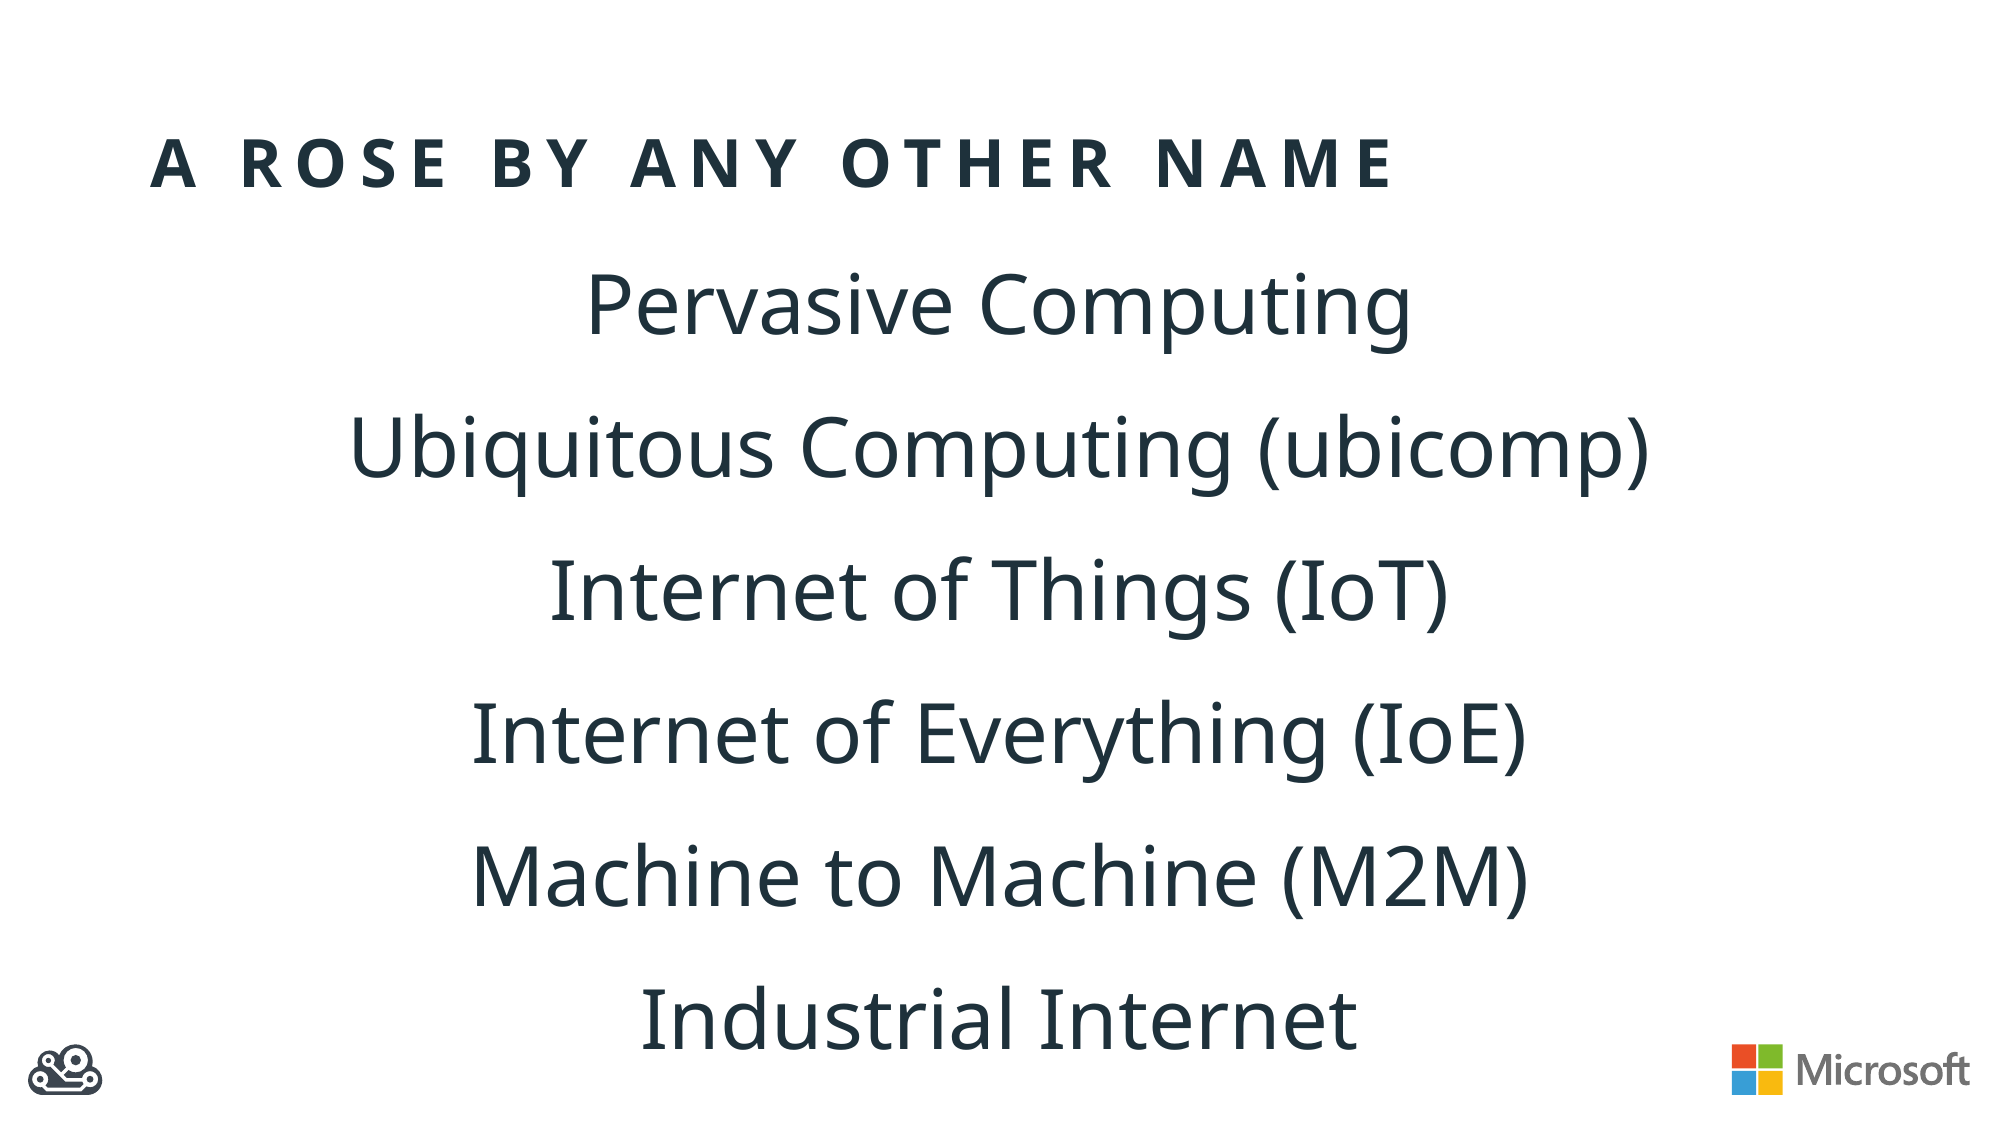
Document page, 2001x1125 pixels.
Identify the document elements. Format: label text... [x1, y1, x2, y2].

text_box Machine to Machine (M2M) [454, 815, 1546, 931]
text_box Pervasive Computing [569, 243, 1431, 359]
title A rose by any other name [135, 57, 1860, 275]
text_box Industrial Internet [626, 959, 1374, 1074]
text_box Ubiquitous Computing (ubicomp) [333, 386, 1667, 502]
text_box Internet of Everything (IoE) [456, 672, 1544, 788]
text_box Internet of Things (IoT) [534, 529, 1466, 645]
